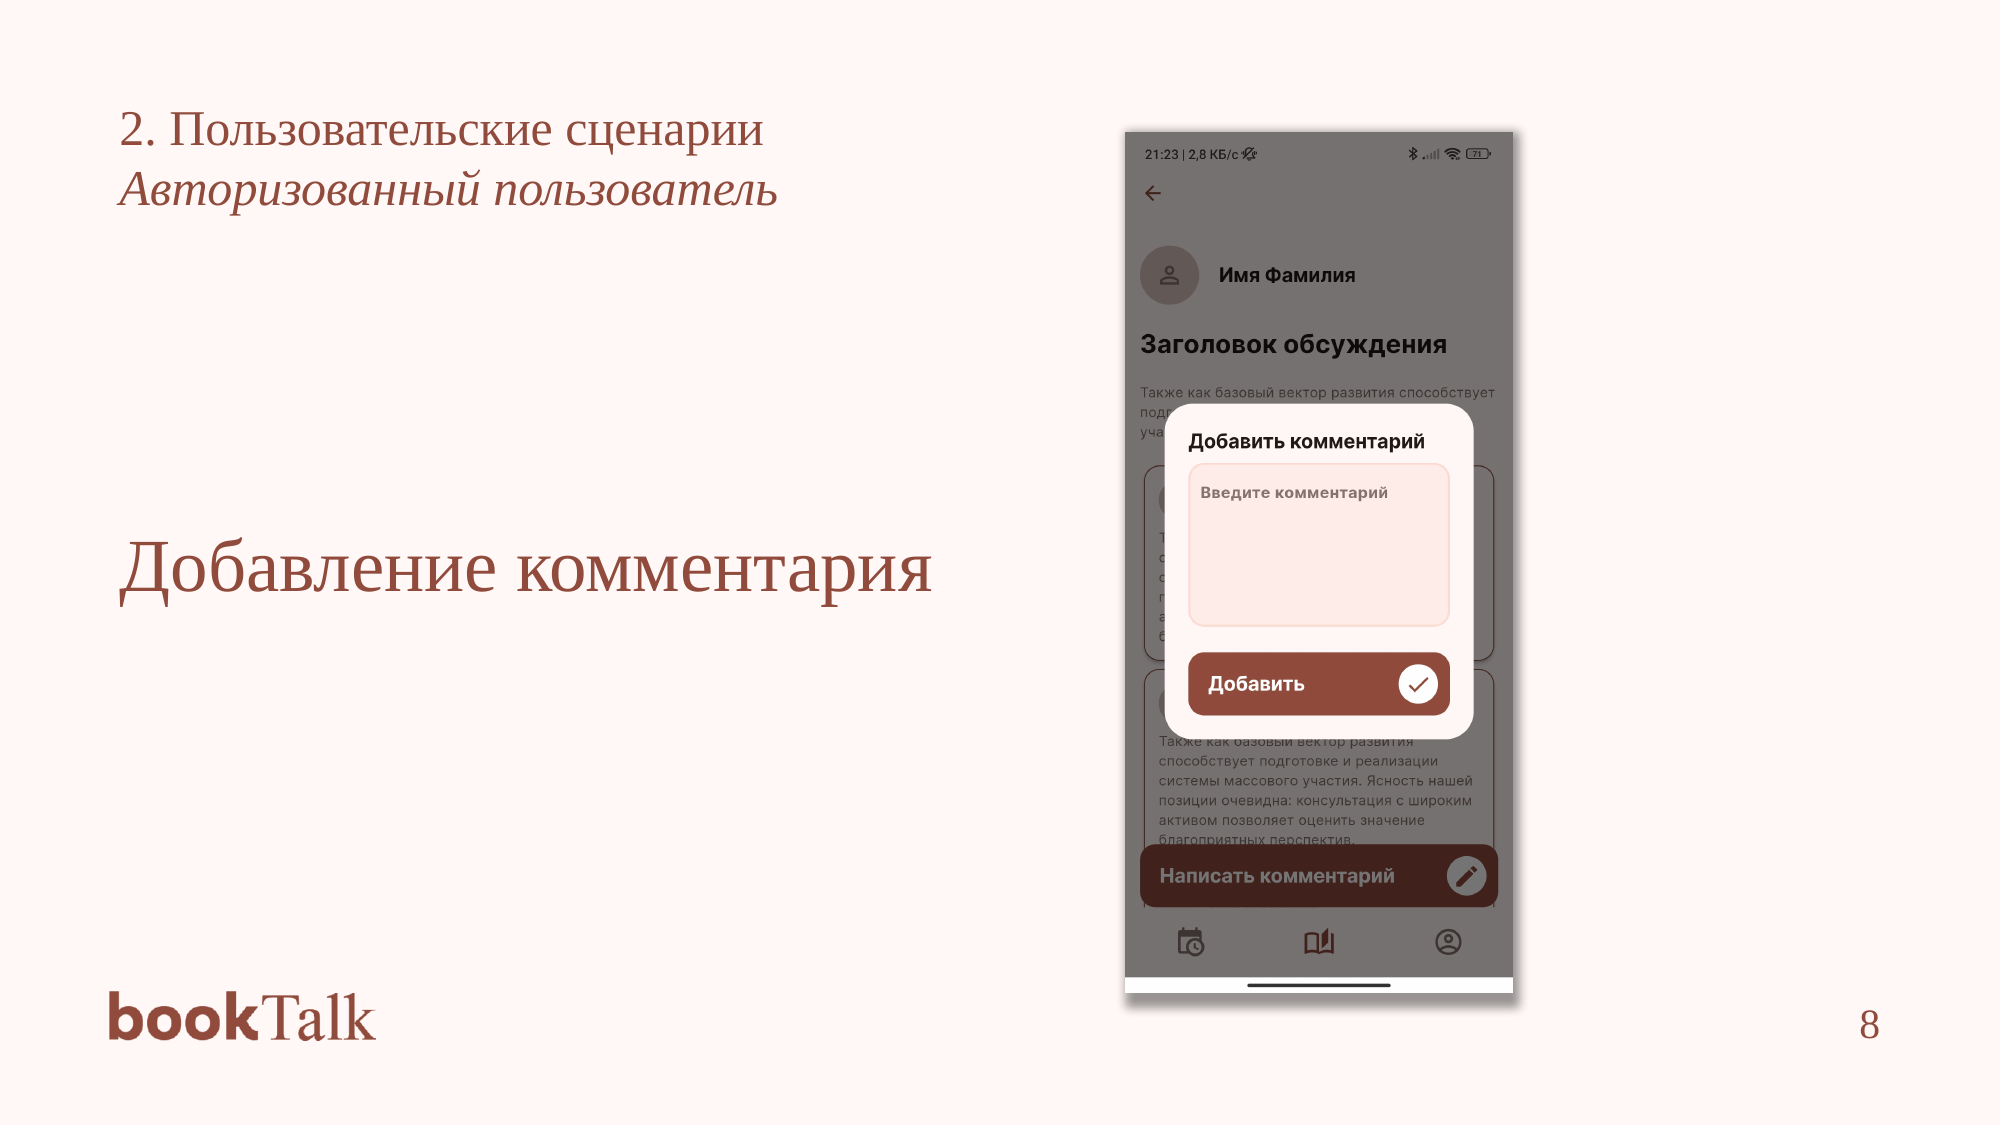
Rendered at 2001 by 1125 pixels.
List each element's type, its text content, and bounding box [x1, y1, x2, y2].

text_box Добавление комментария [104, 509, 983, 615]
slide_number 8 [1445, 992, 1896, 1052]
picture [1125, 132, 1513, 993]
picture [104, 983, 376, 1061]
text_box 2. Пользовательские сценарии Авторизованный пользователь [104, 88, 1935, 223]
